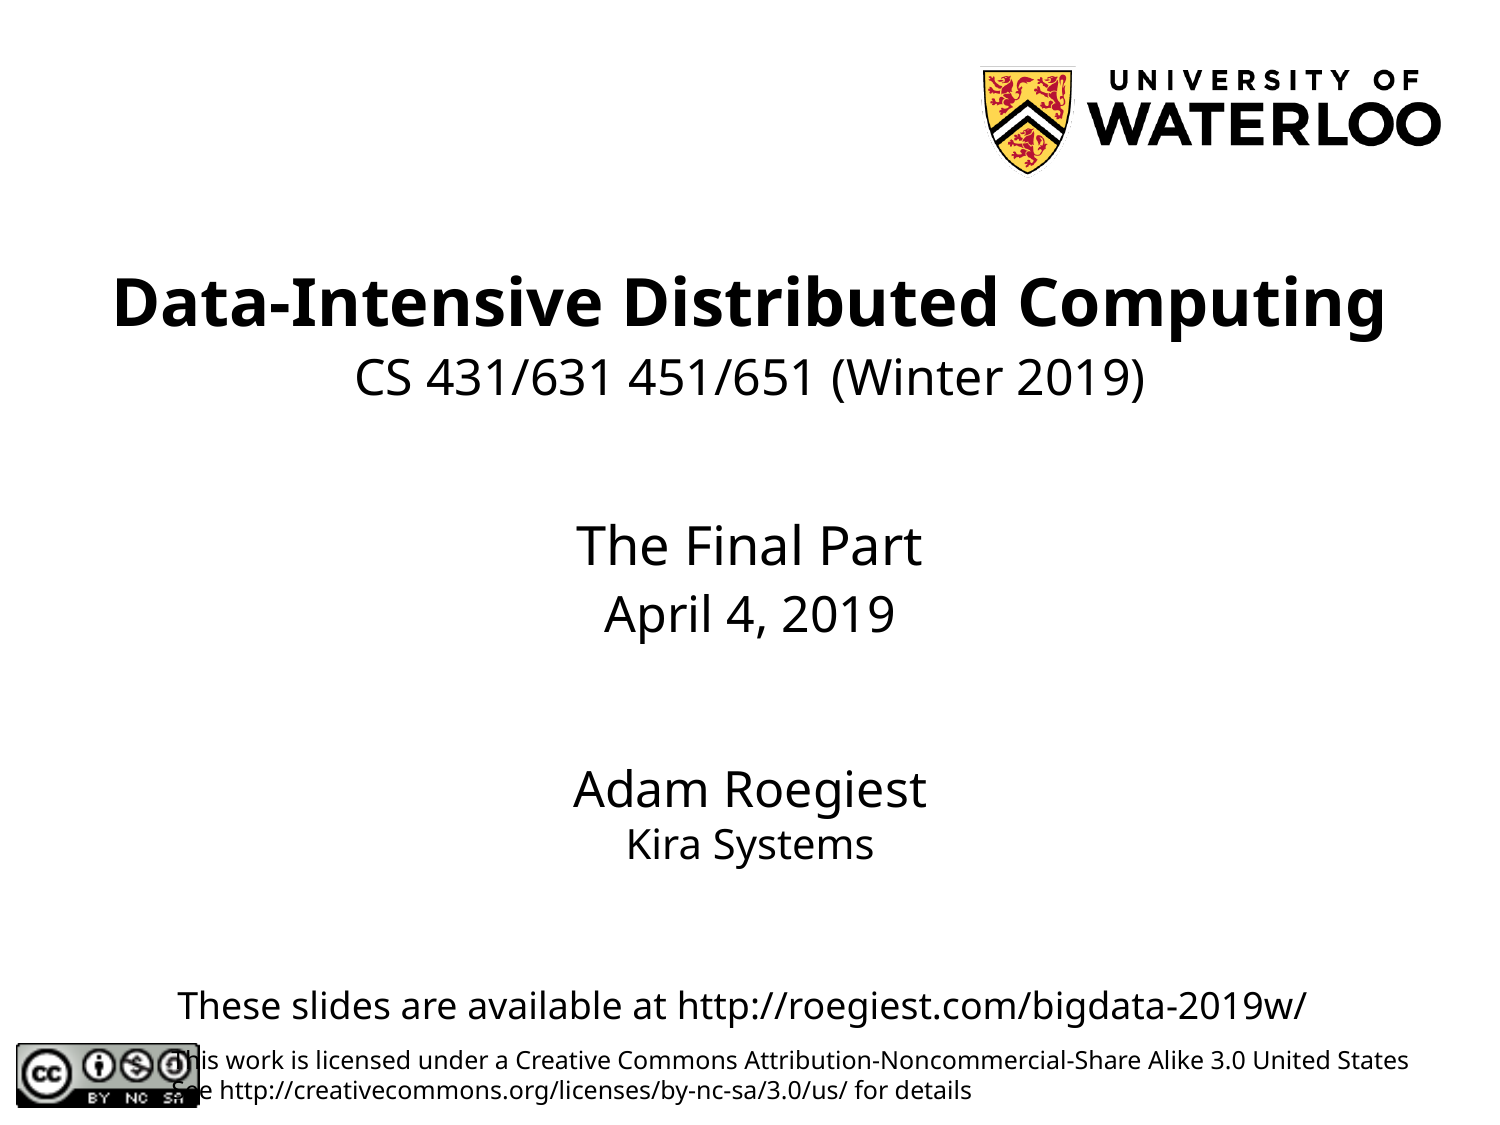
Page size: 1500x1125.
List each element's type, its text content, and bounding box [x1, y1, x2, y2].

text_box April 4, 2019 [12, 549, 1488, 675]
text_box Data-Intensive Distributed Computing [12, 224, 1488, 337]
text_box CS 431/631 451/651 (Winter 2019) [0, 337, 1500, 413]
text_box Adam Roegiest Kira Systems [12, 750, 1488, 875]
text_box This work is licensed under a Creative Commons Attribution-Noncommercial-Share Alike 3.0 United States See http://creativecommons.org/licenses/by-nc-sa/3.0/us/ for details [156, 1037, 1426, 1113]
picture [972, 62, 1451, 181]
text_box These slides are available at http://roegiest.com/bigdata-2019w/ [162, 974, 1323, 1035]
text_box The Final Part [12, 487, 1488, 549]
picture [16, 1042, 201, 1108]
